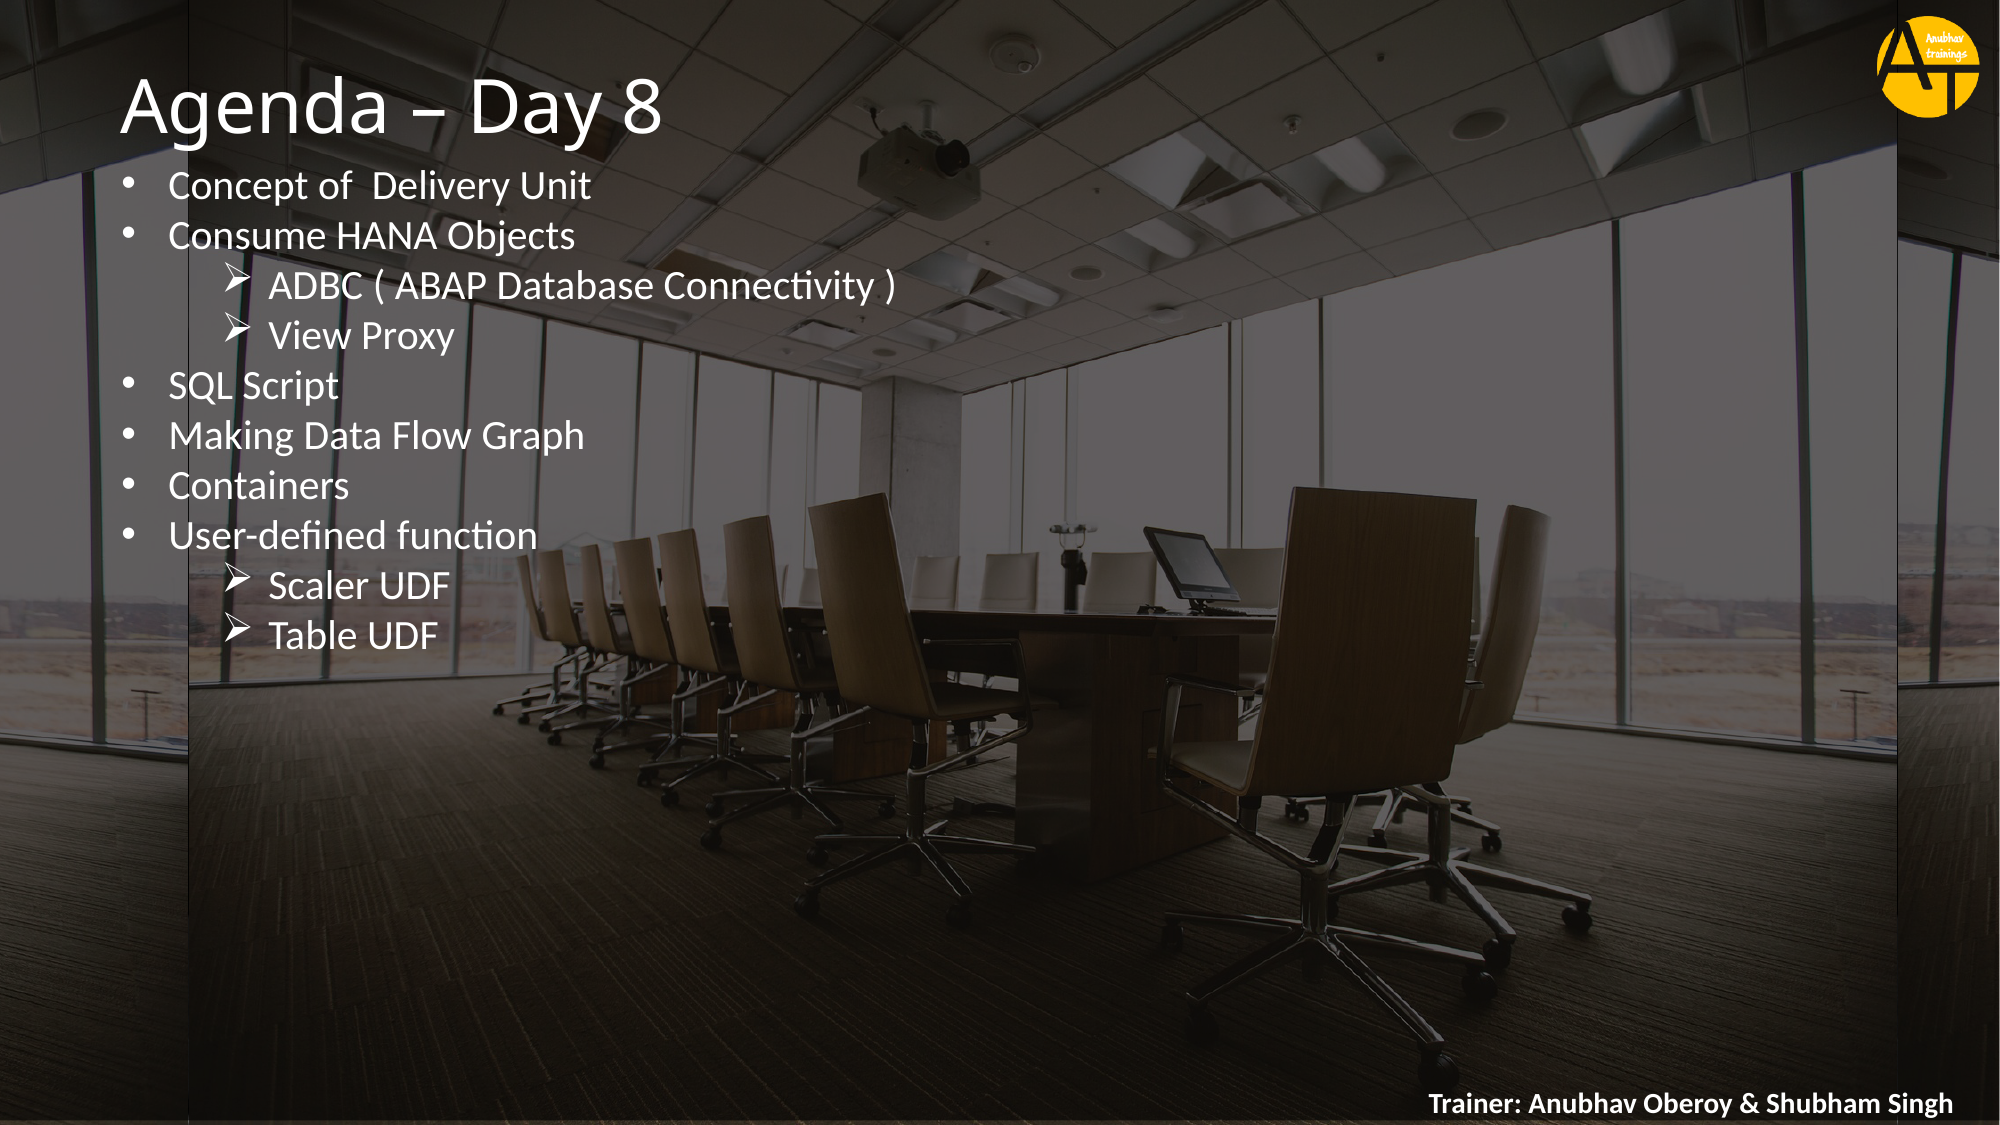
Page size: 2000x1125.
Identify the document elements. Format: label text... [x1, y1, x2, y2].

picture [1866, 9, 1985, 126]
text_box Concept of Delivery Unit Consume HANA Objects ADBC ( ABAP Database Connectivity ) View Proxy SQL Script Making Data Flow Graph Containers User-defined function Scaler UDF Table UDF [106, 150, 1414, 666]
title Agenda – Day 8 [99, 45, 1900, 162]
footer Trainer: Anubhav Oberoy & Shubham Singh [1389, 1082, 1994, 1121]
text_box [0, 0, 2000, 1122]
